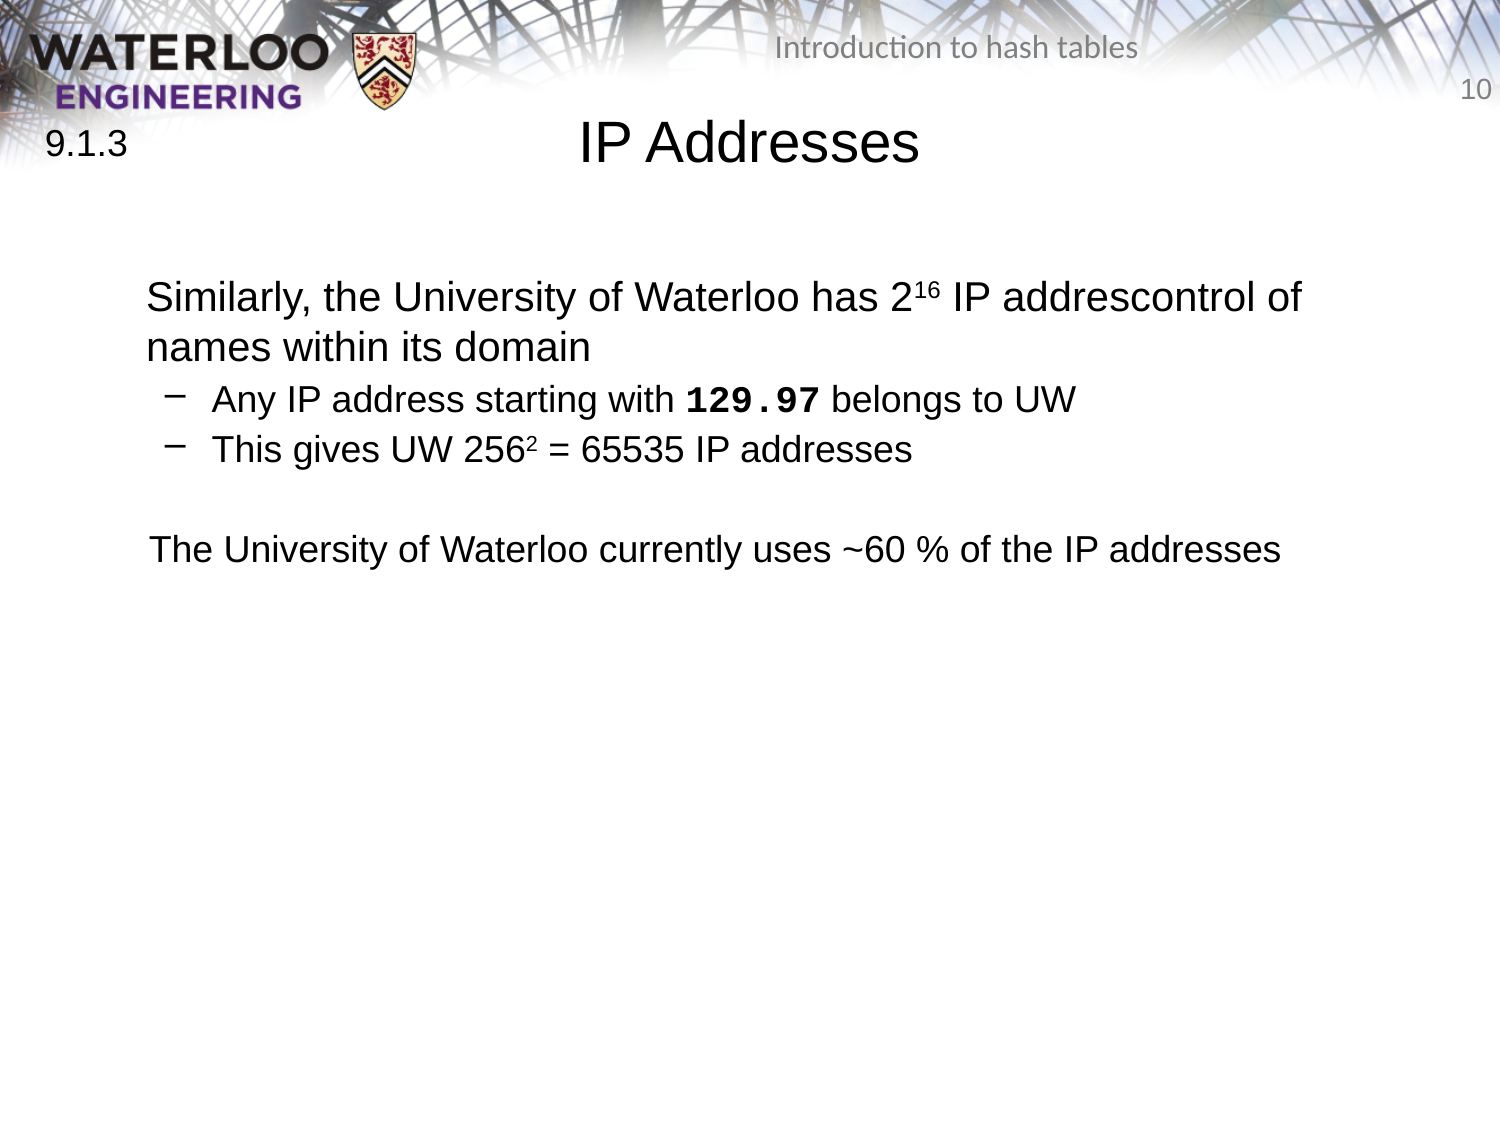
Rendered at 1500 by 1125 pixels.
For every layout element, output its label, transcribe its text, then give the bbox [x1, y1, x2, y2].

picture [0, 0, 1500, 1125]
text_box Similarly, the University of Waterloo has 216 IP addrescontrol of names within its domain Any IP address starting with 129.97 belongs to UW This gives UW 2562 = 65535 IP addresses The University of Waterloo currently uses ~60 % of the IP addresses [74, 262, 1425, 1005]
text_box 9.1.3 [30, 111, 143, 172]
title IP Addresses [74, 44, 1426, 233]
